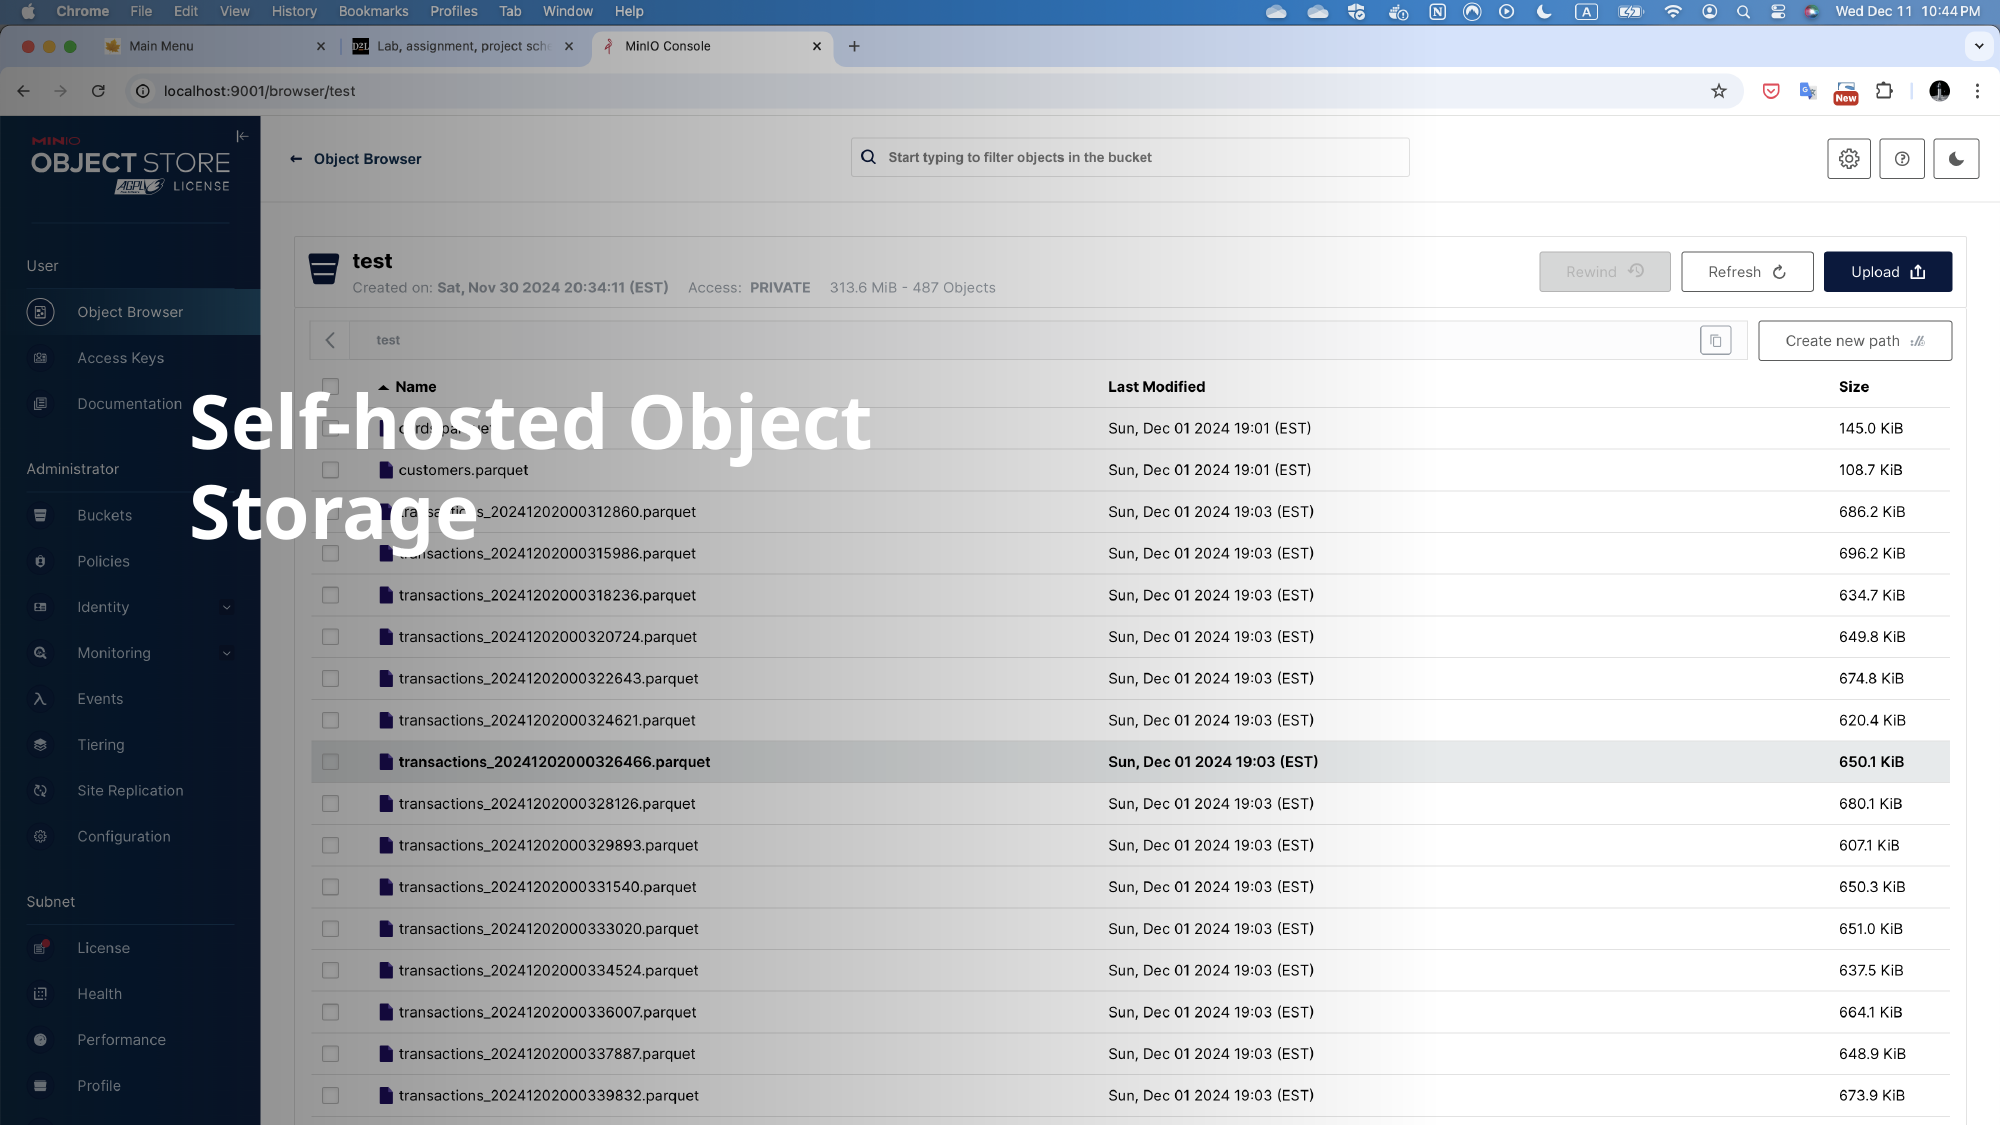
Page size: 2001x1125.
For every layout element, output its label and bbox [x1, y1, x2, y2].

list [0, 0, 2000, 1125]
